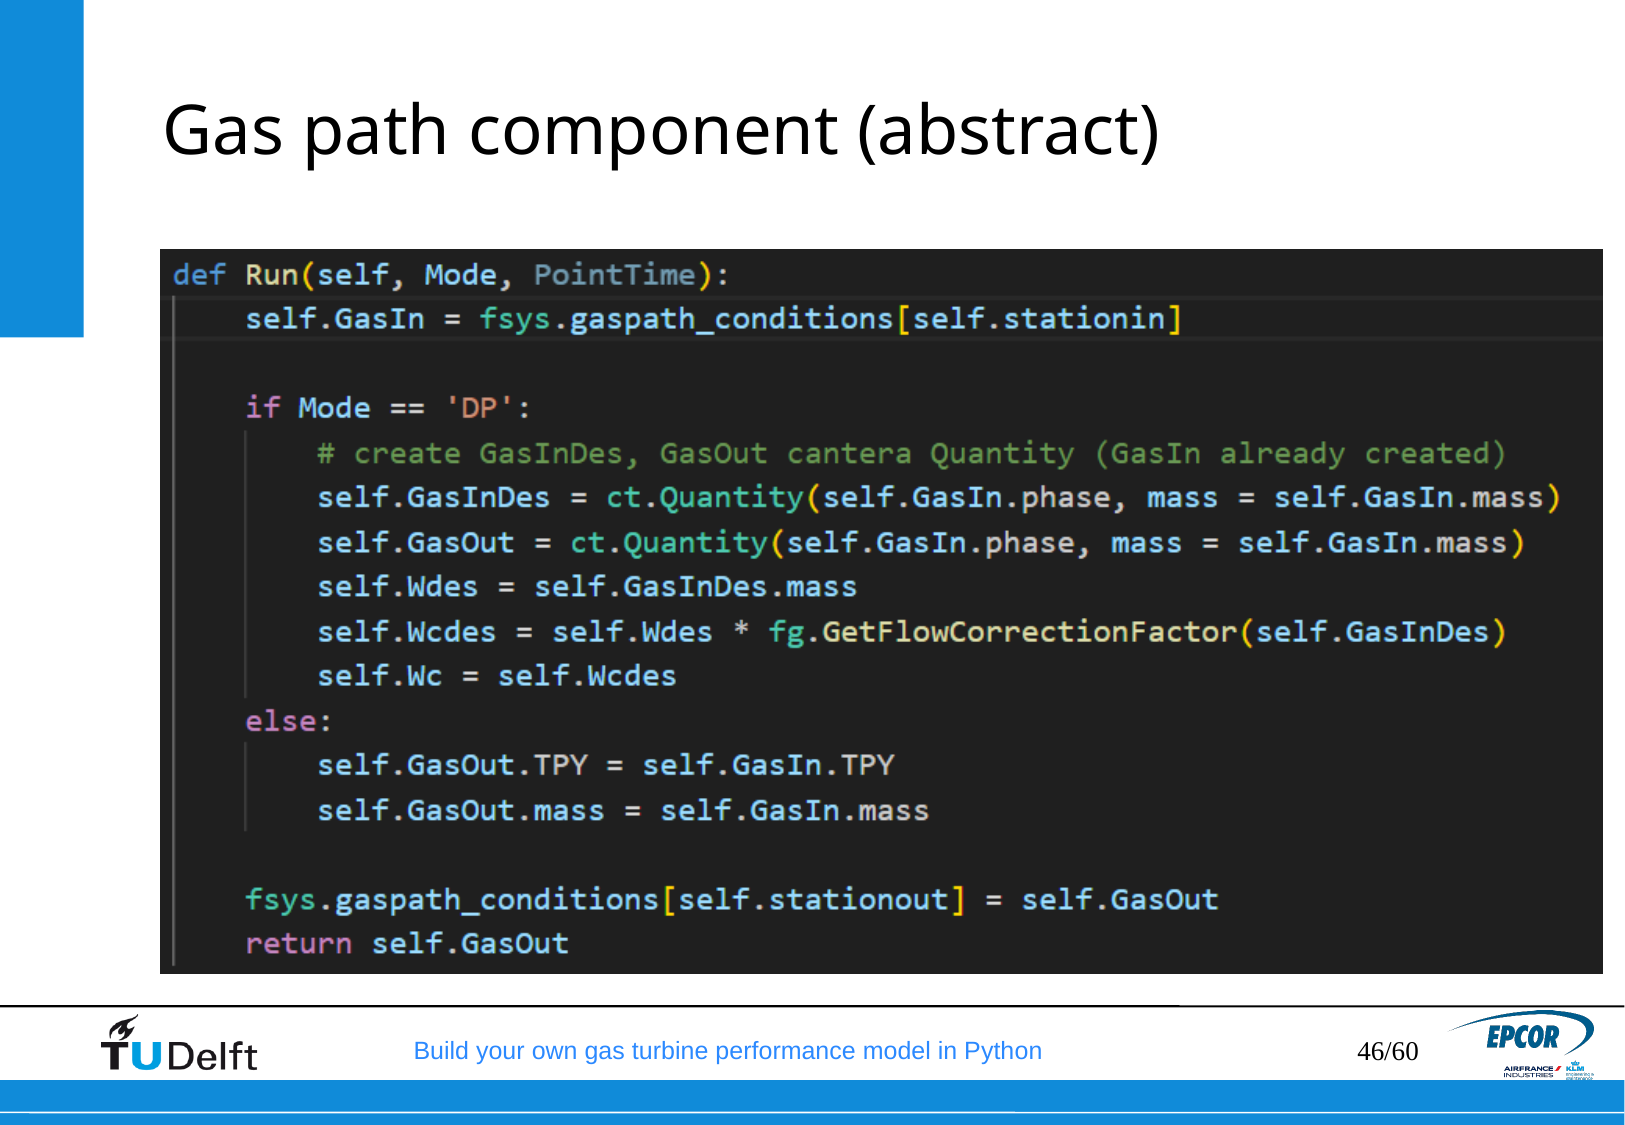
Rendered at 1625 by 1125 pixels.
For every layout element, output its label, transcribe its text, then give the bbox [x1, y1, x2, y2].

picture [160, 249, 1604, 974]
picture [101, 1014, 260, 1072]
title Gas path component (abstract) [162, 75, 1524, 179]
picture [1561, 1010, 1594, 1023]
picture [1447, 1010, 1594, 1080]
